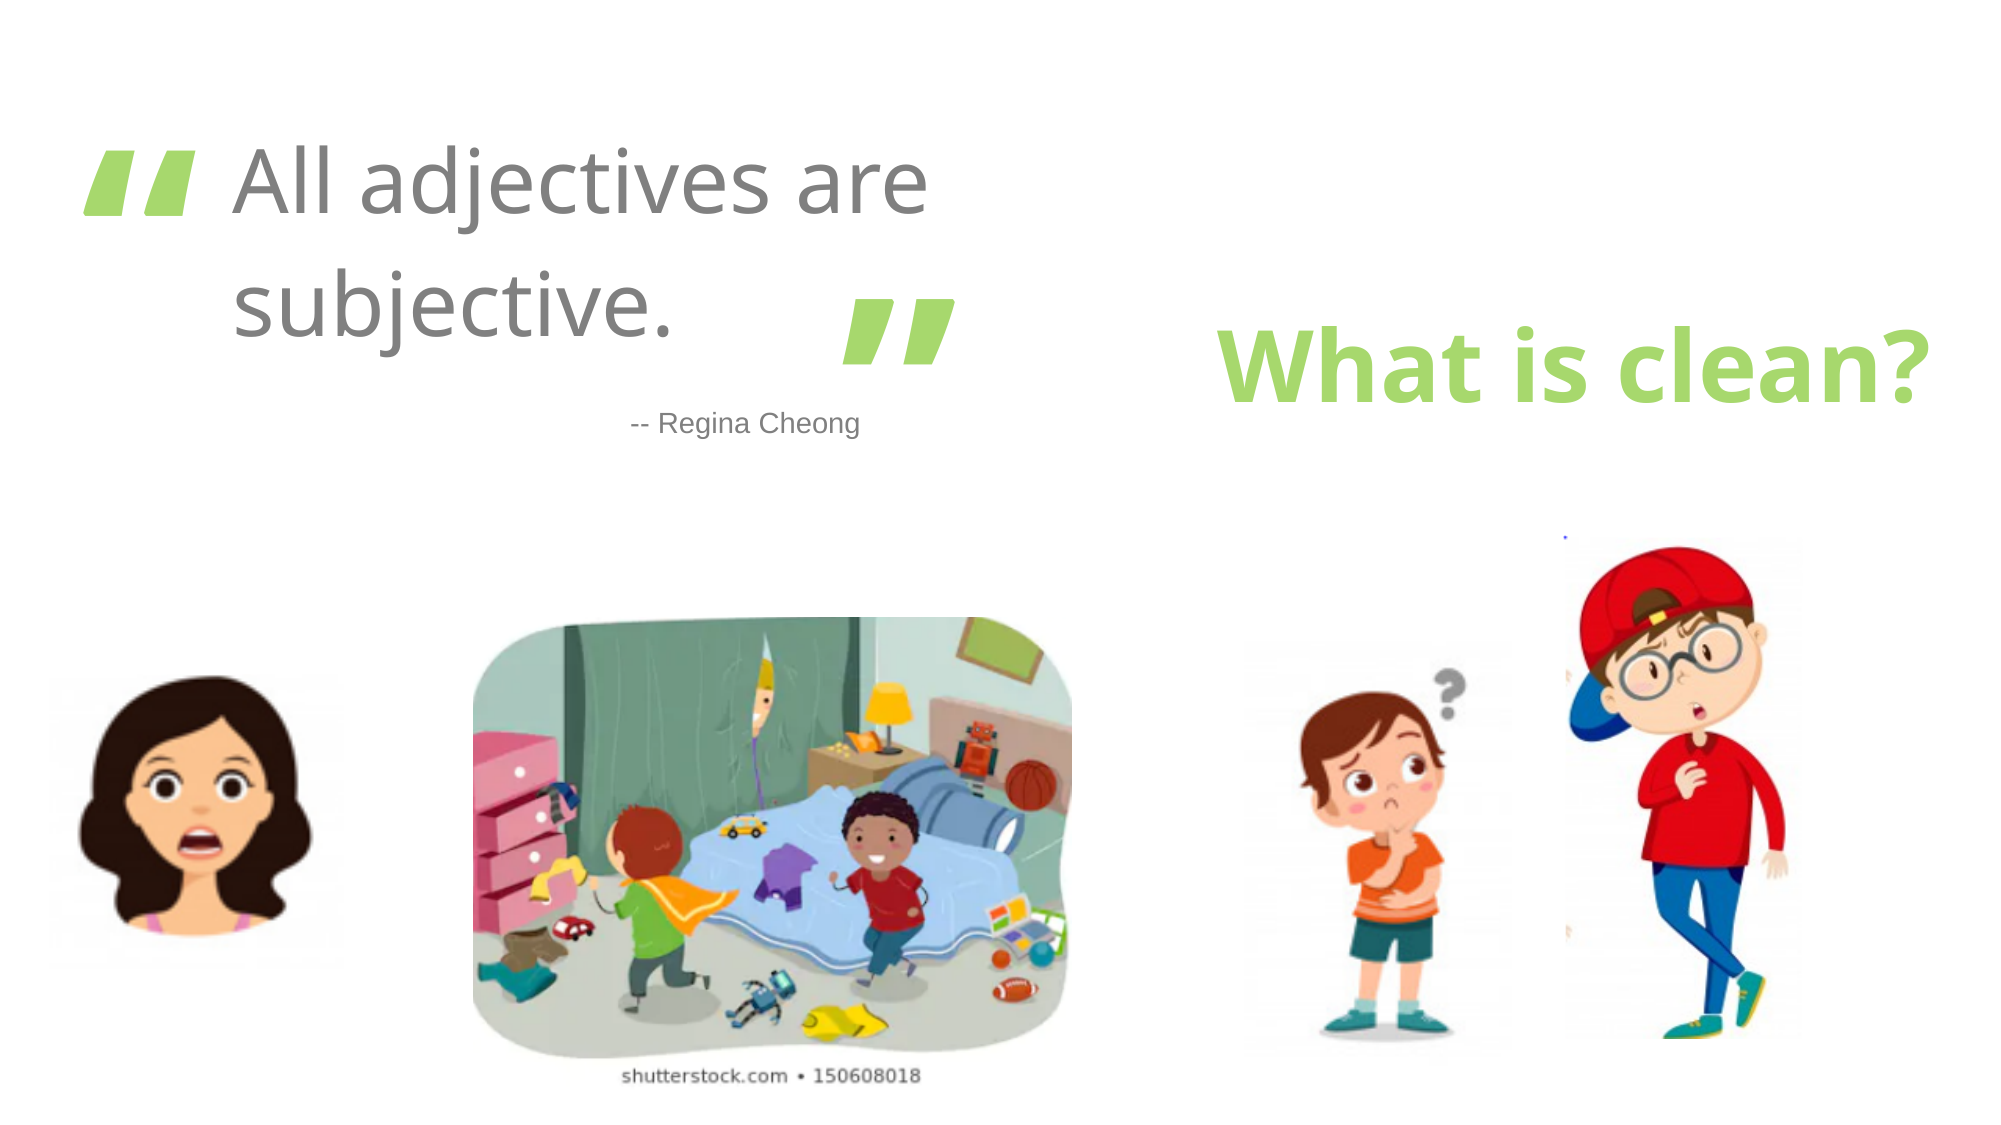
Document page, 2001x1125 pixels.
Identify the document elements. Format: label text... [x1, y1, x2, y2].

text_box All adjectives are subjective. [232, 108, 1018, 423]
text_box What is clean? [1217, 169, 1975, 423]
picture [49, 674, 345, 970]
picture [1243, 641, 1512, 1066]
picture [473, 617, 1073, 1090]
text_box -- Regina Cheong [607, 396, 1218, 447]
picture [1563, 535, 1803, 1040]
